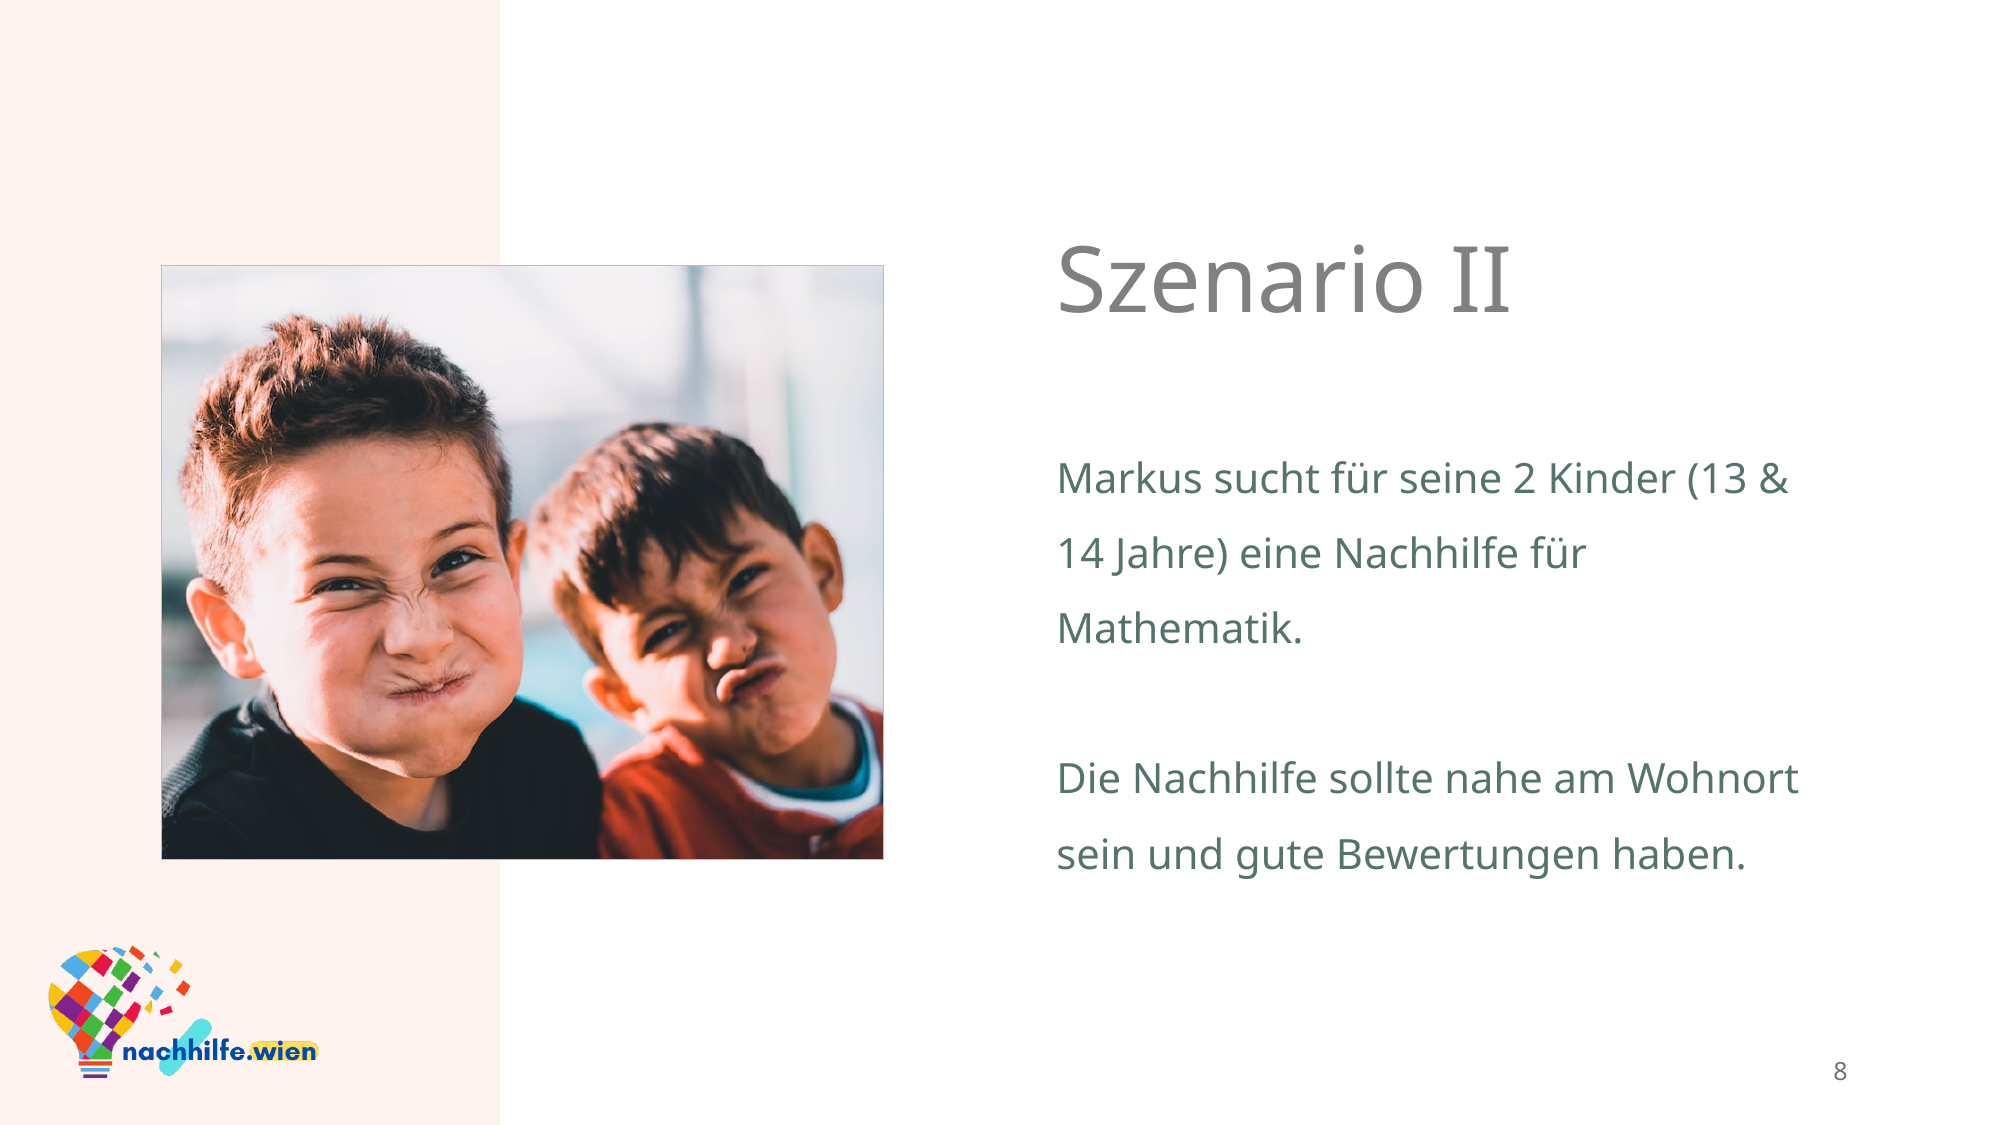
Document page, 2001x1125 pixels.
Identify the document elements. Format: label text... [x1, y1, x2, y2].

title Szenario II [1041, 174, 1863, 392]
picture [0, 265, 884, 1125]
slide_number 8 [1412, 1042, 1863, 1103]
list Markus sucht für seine 2 Kinder (13 & 14 Jahre) eine Nachhilfe für Mathematik. Die Nachhilfe sollte nahe am Wohnort sein und gute Bewertungen haben. [1041, 419, 1854, 938]
